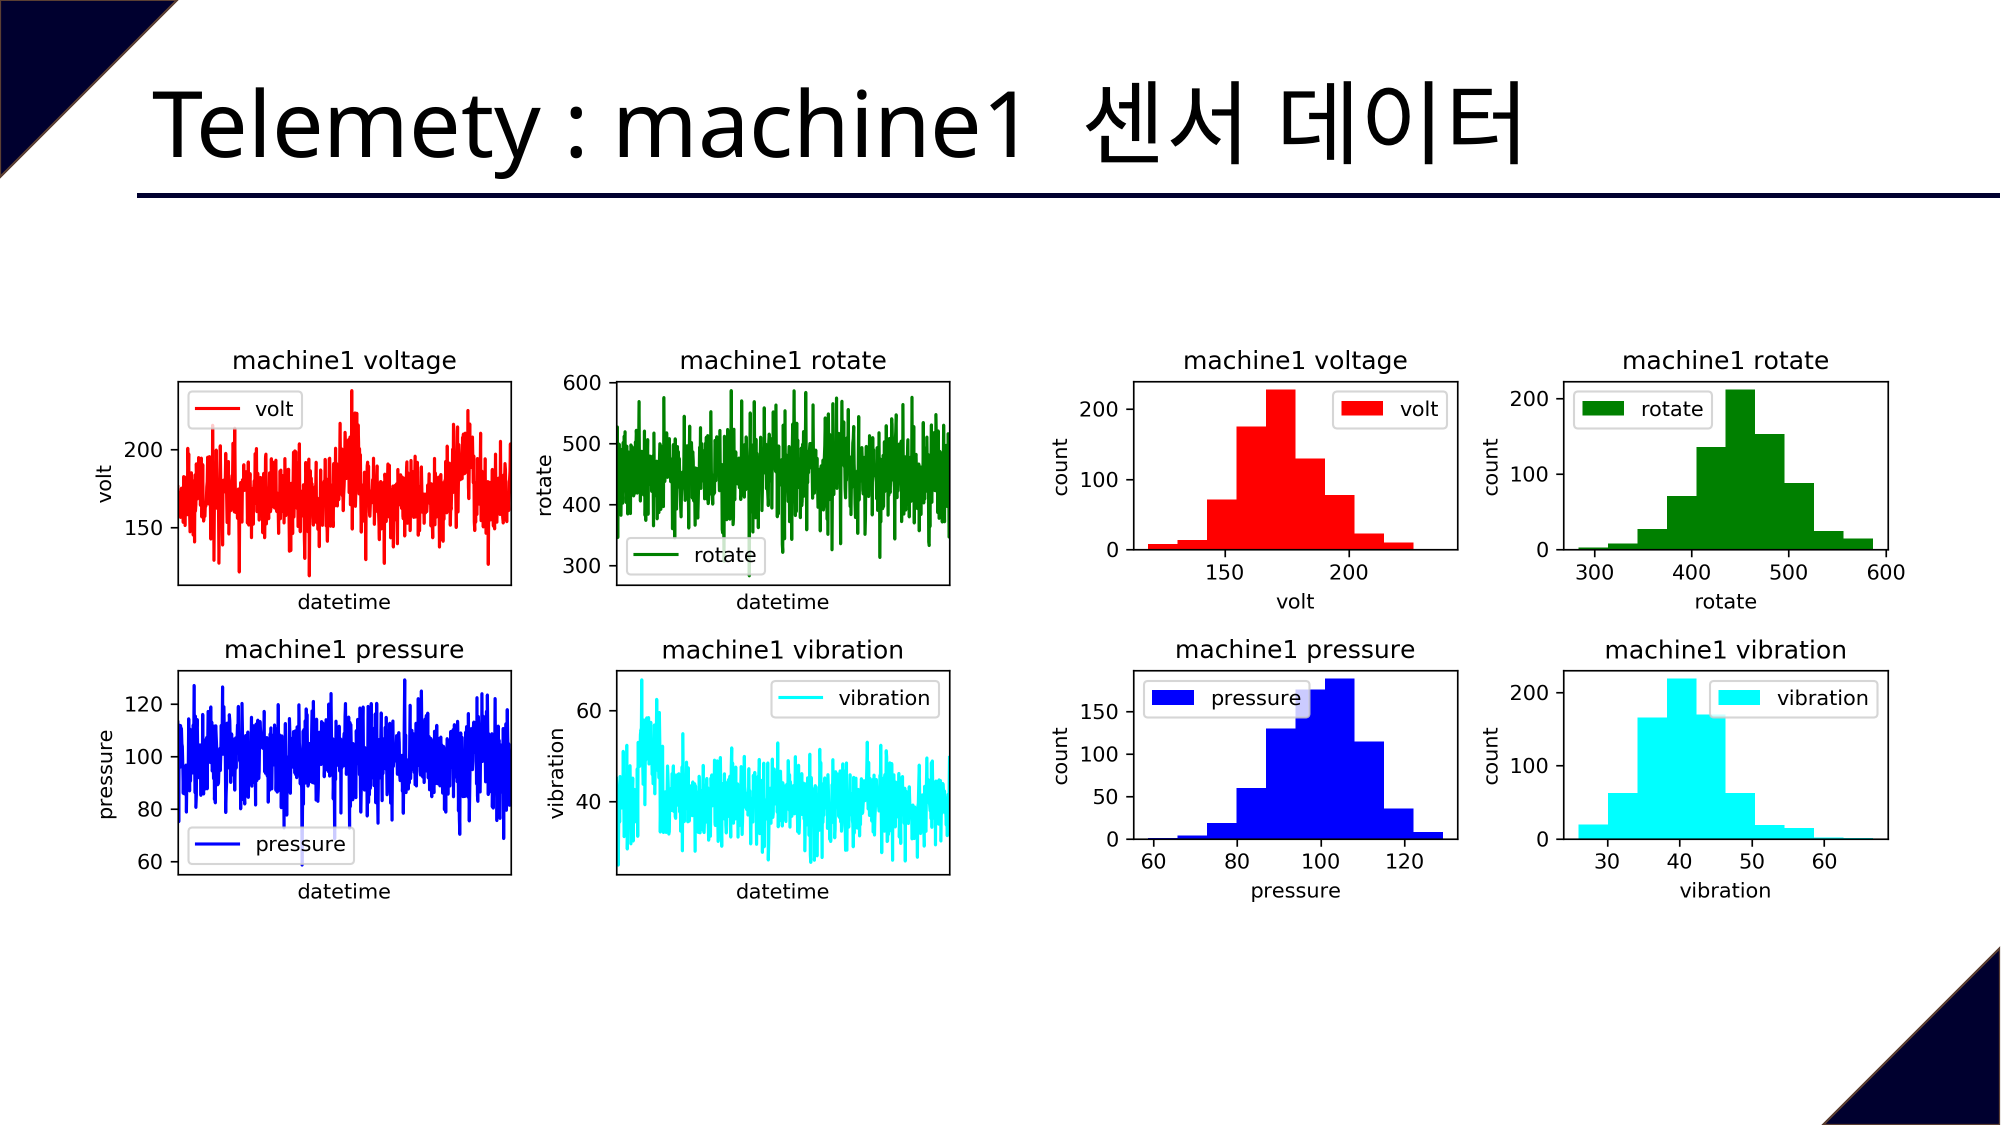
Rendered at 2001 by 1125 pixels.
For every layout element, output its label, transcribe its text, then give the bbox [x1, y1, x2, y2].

picture [71, 325, 972, 926]
title Telemety : machine1 센서 데이터 [137, 59, 2000, 196]
picture [1027, 325, 1928, 926]
